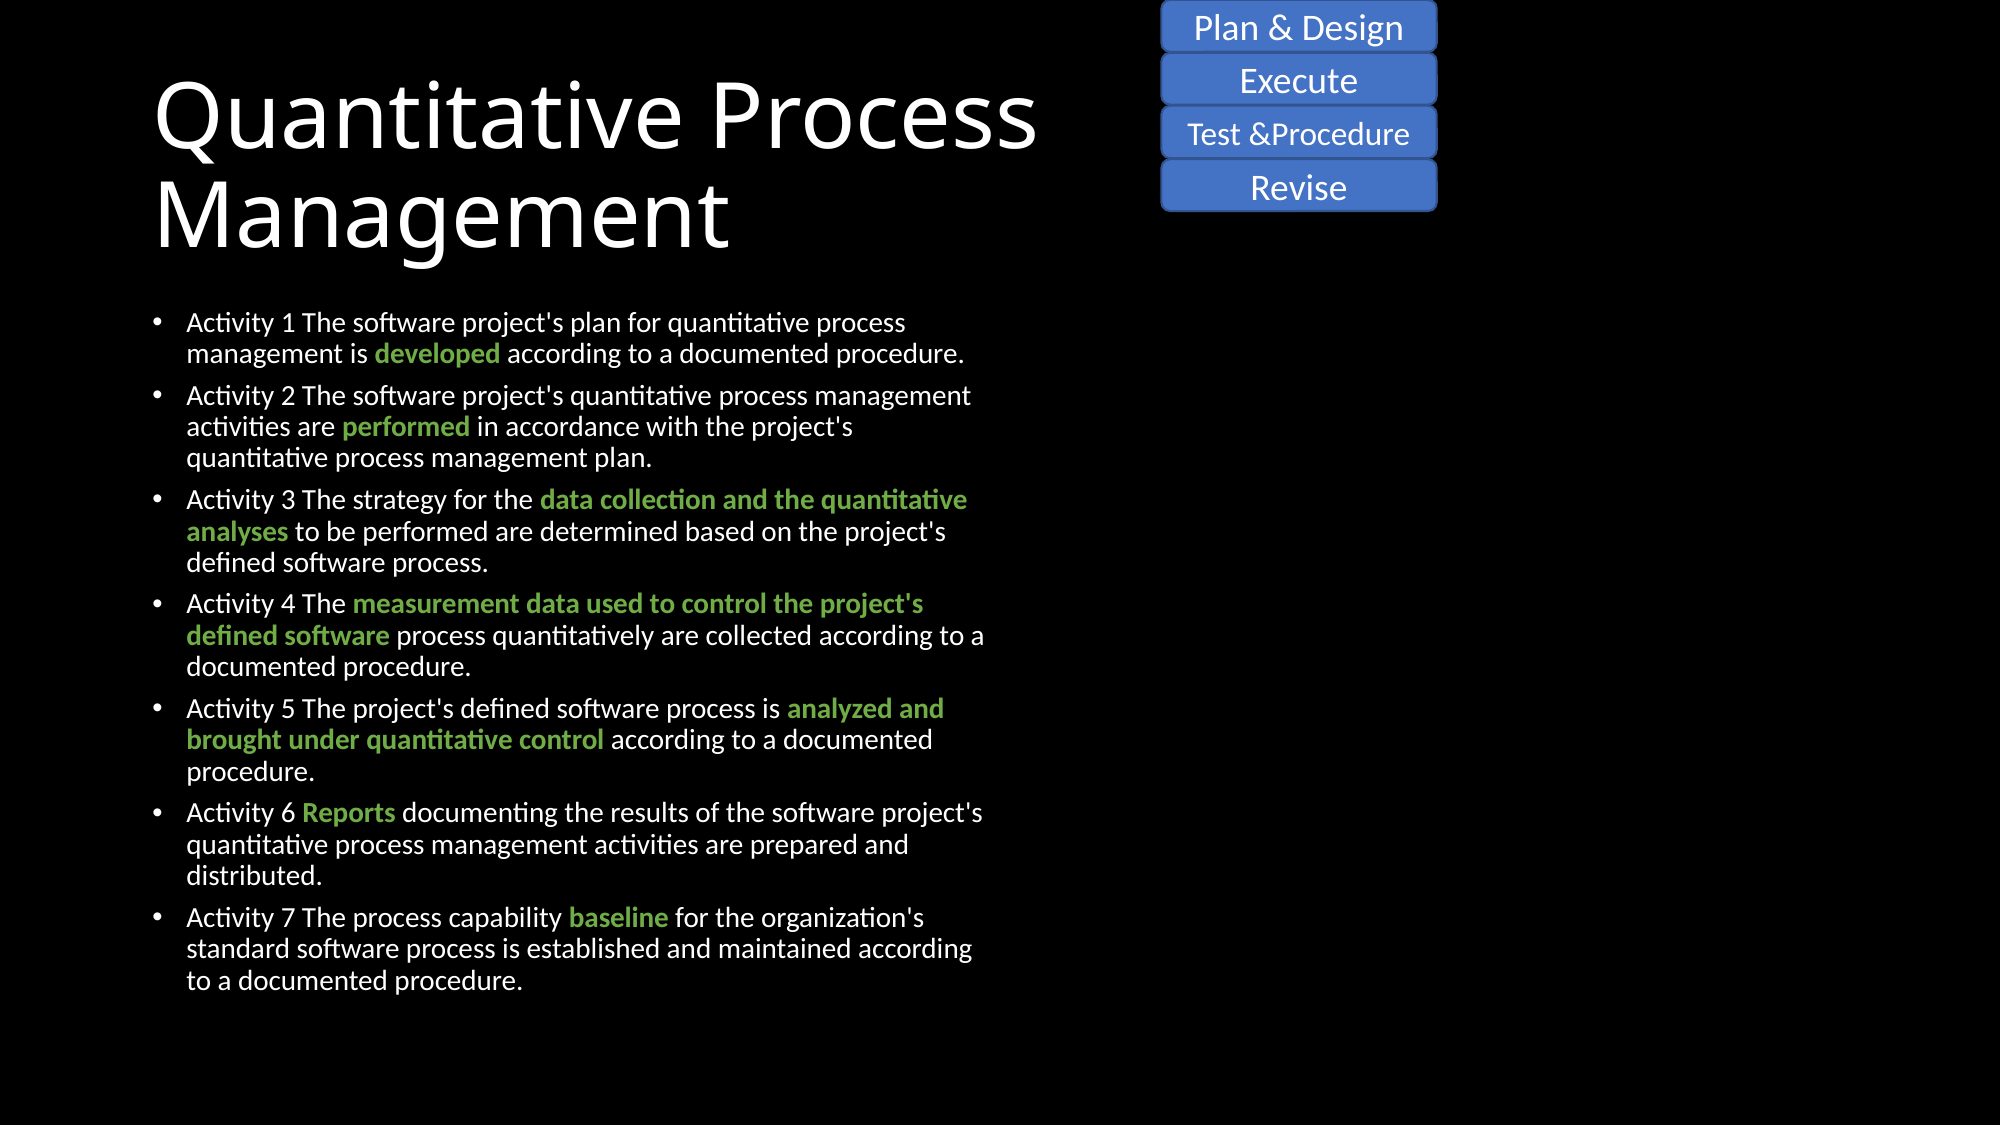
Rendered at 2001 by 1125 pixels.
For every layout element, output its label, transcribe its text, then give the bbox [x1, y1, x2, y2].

title Quantitative Process Management [137, 59, 1122, 278]
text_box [1161, 0, 1437, 211]
list Activity 1 The software project's plan for quantitative process management is developed according to a documented procedure. Activity 2 The software project's quantitative process management activities are performed in accordance with the project's quantitative process management plan. Activity 3 The strategy for the data collection and the quantitative analyses to be performed are determined based on the project's defined software process. Activity 4 The measurement data used to control the project's defined software process quantitatively are collected according to a documented procedure. Activity 5 The project's defined software process is analyzed and brought under quantitative control according to a documented procedure. Activity 6 Reports documenting the results of the software project's quantitative process management activities are prepared and distributed. Activity 7 The process capability baseline for the organization's standard software process is established and maintained according to a documented procedure. [137, 299, 1016, 1014]
